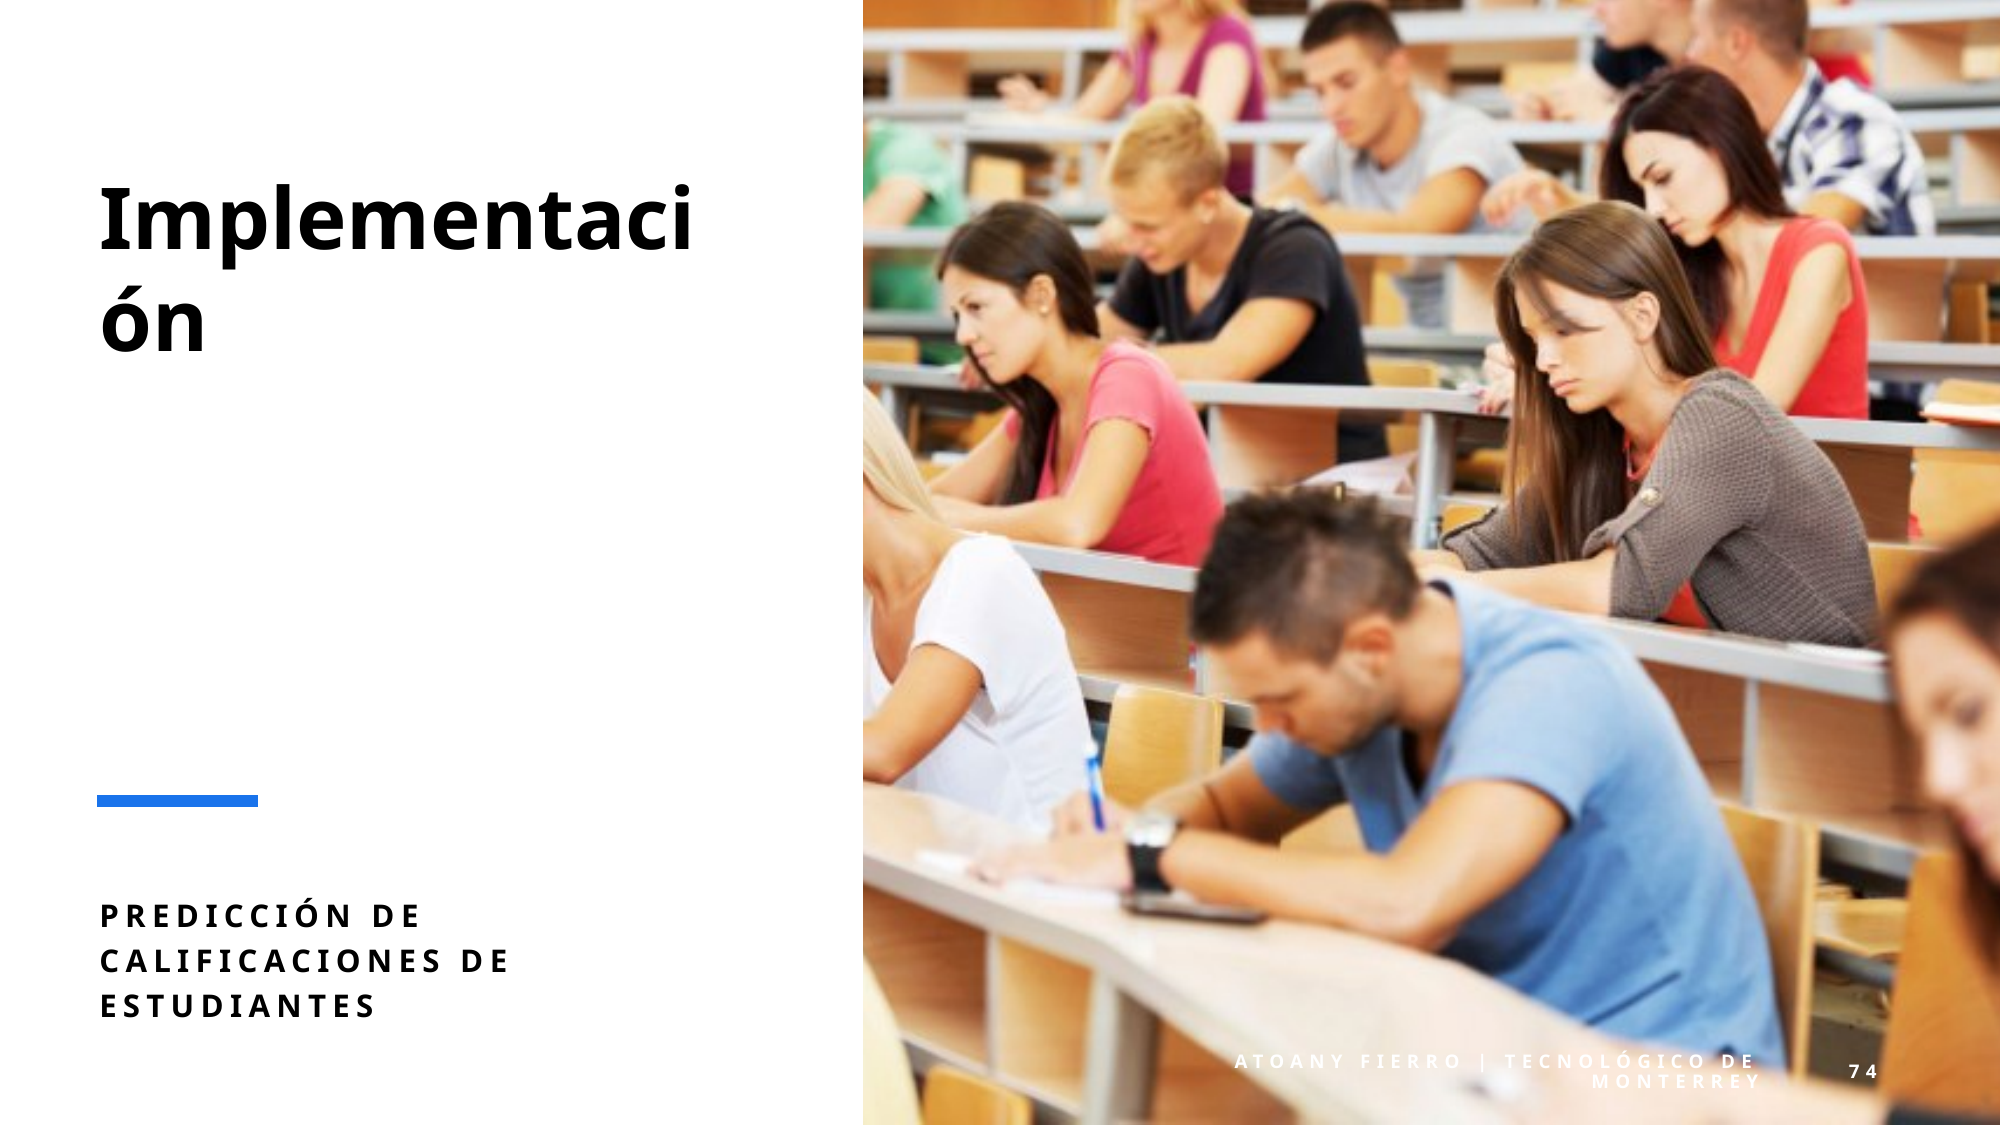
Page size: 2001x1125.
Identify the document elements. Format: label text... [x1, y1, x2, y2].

title Implementación [84, 156, 761, 735]
text_box [0, 0, 863, 1125]
list Predicción de calificaciones de estudiantes [84, 881, 750, 1042]
picture [863, 0, 2000, 1125]
